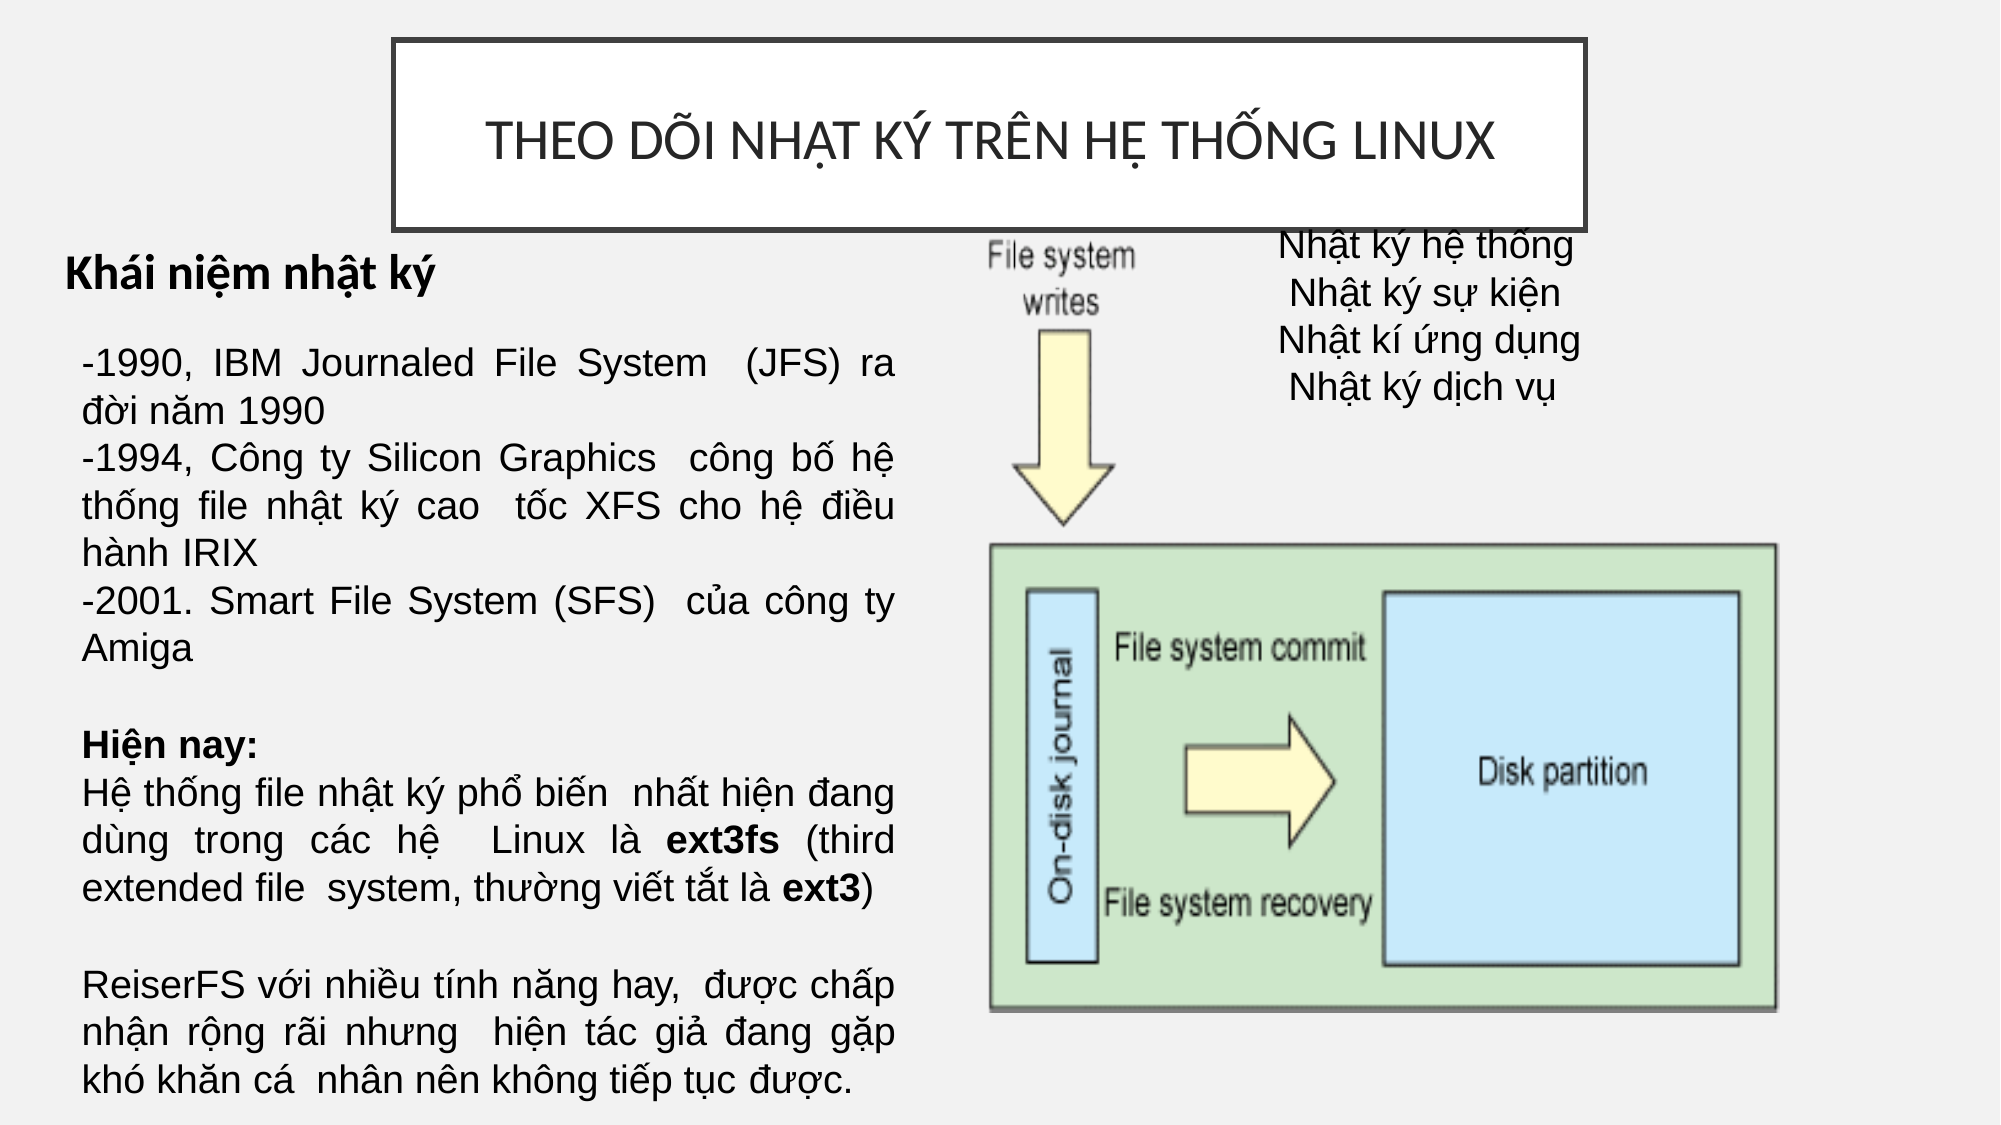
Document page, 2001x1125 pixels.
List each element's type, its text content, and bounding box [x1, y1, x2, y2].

title Theo dõi nhật ký trên hệ thống Linux [391, 37, 1588, 233]
text_box Khái niệm nhật ký -1990, IBM Journaled File System (JFS) ra đời năm 1990 -1994, Công ty Silicon Graphics công bố hệ thống file nhật ký cao tốc XFS cho hệ điều hành IRIX -2001. Smart File System (SFS) của công ty Amiga Hiện nay: Hệ thống file nhật ký phổ biến nhất hiện đang dùng trong các hệ Linux là ext3fs (third extended file system, thường viết tắt là ext3) ReiserFS với nhiều tính năng hay, được chấp nhận rộng rãi nhưng hiện tác giả đang gặp khó khăn cá nhân nên không tiếp tục được. [63, 237, 897, 1102]
text_box Nhật ký hệ thống Nhật ký sự kiện Nhật kí ứng dụng Nhật ký dịch vụ [1275, 216, 1586, 409]
text_box [987, 237, 1780, 1013]
